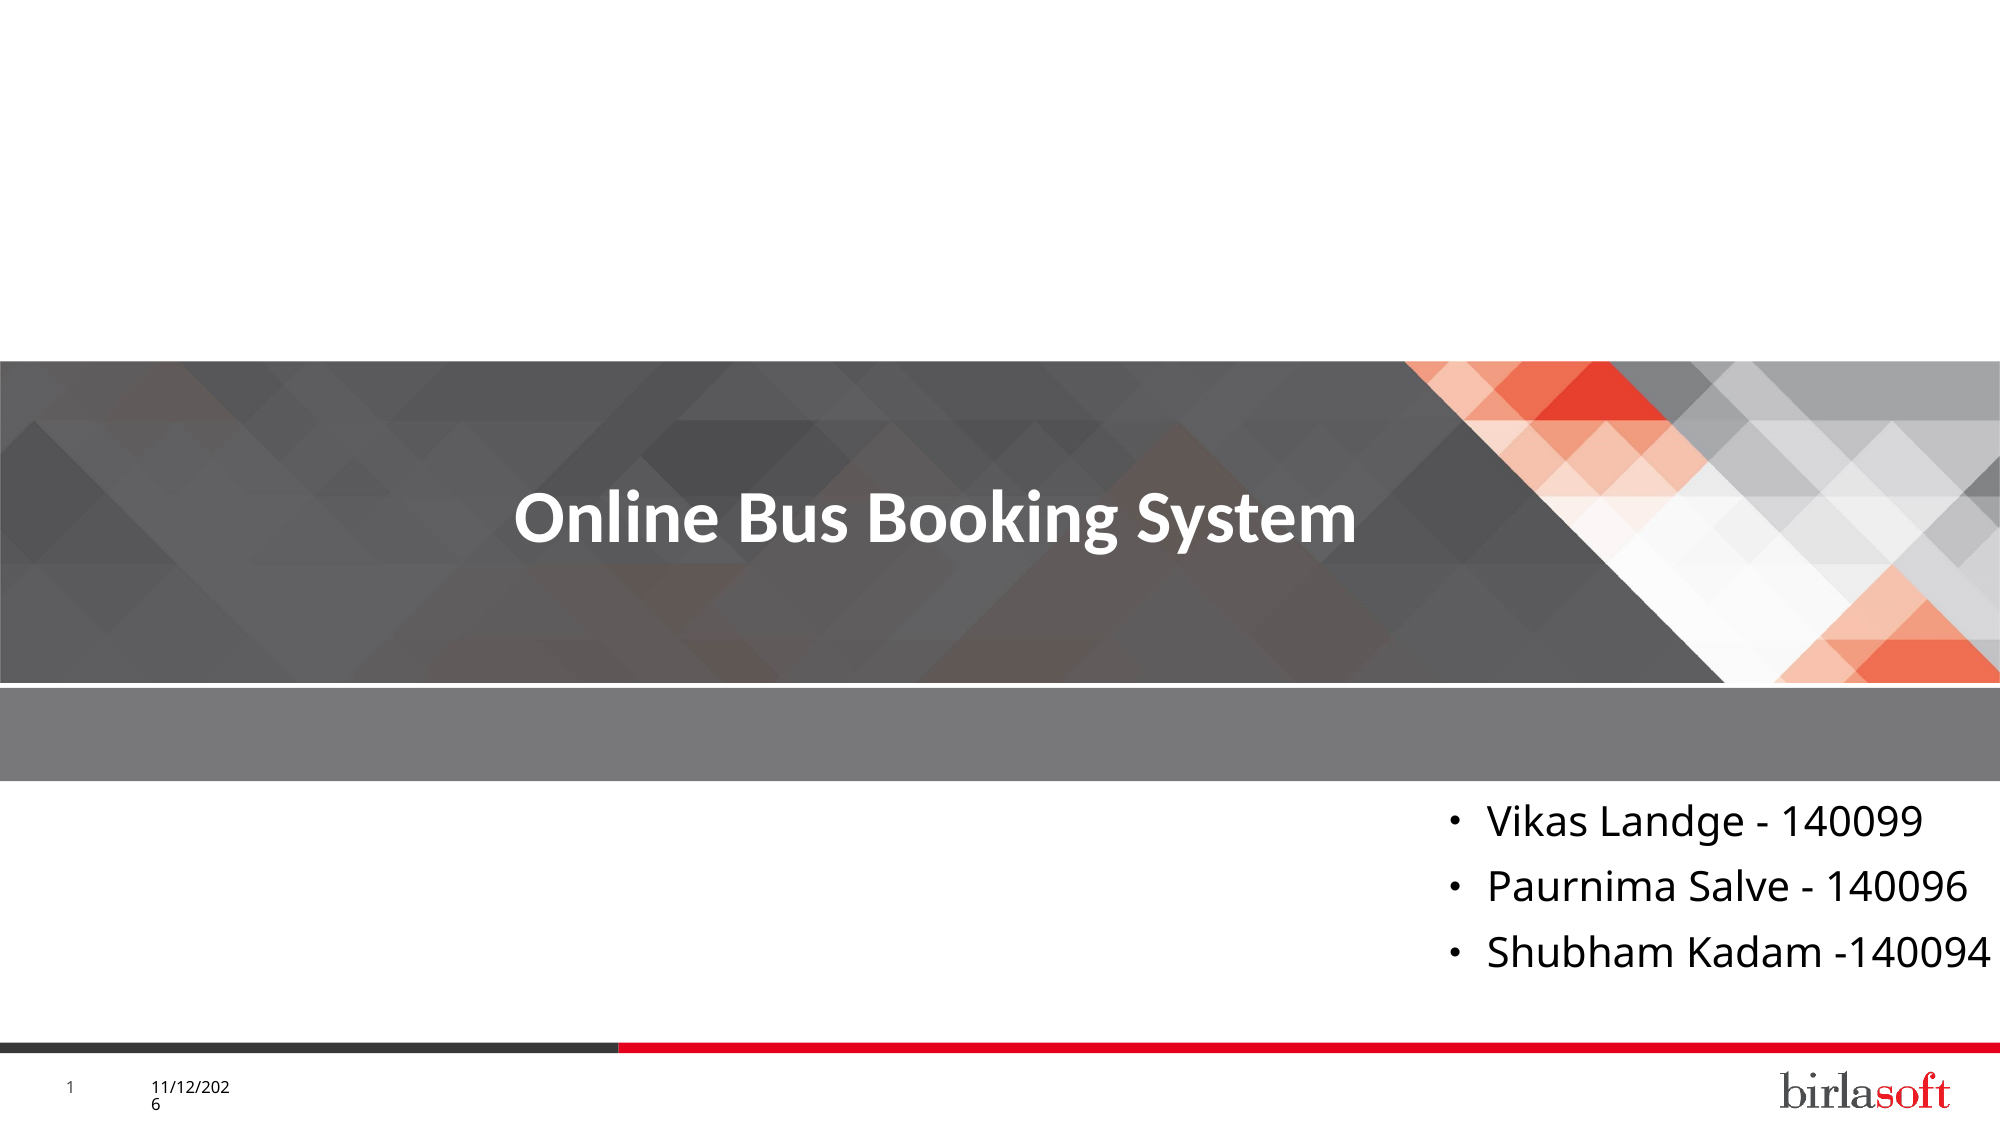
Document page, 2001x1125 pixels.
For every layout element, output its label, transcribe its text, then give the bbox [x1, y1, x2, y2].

picture [0, 361, 2000, 683]
slide_number 1 [50, 1069, 107, 1108]
subtitle Vikas Landge - 140099 Paurnima Salve - 140096 Shubham Kadam -140094 [1434, 792, 2000, 979]
title Online Bus Booking System [456, 410, 1418, 626]
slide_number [136, 1069, 251, 1108]
picture [1778, 1067, 1951, 1111]
